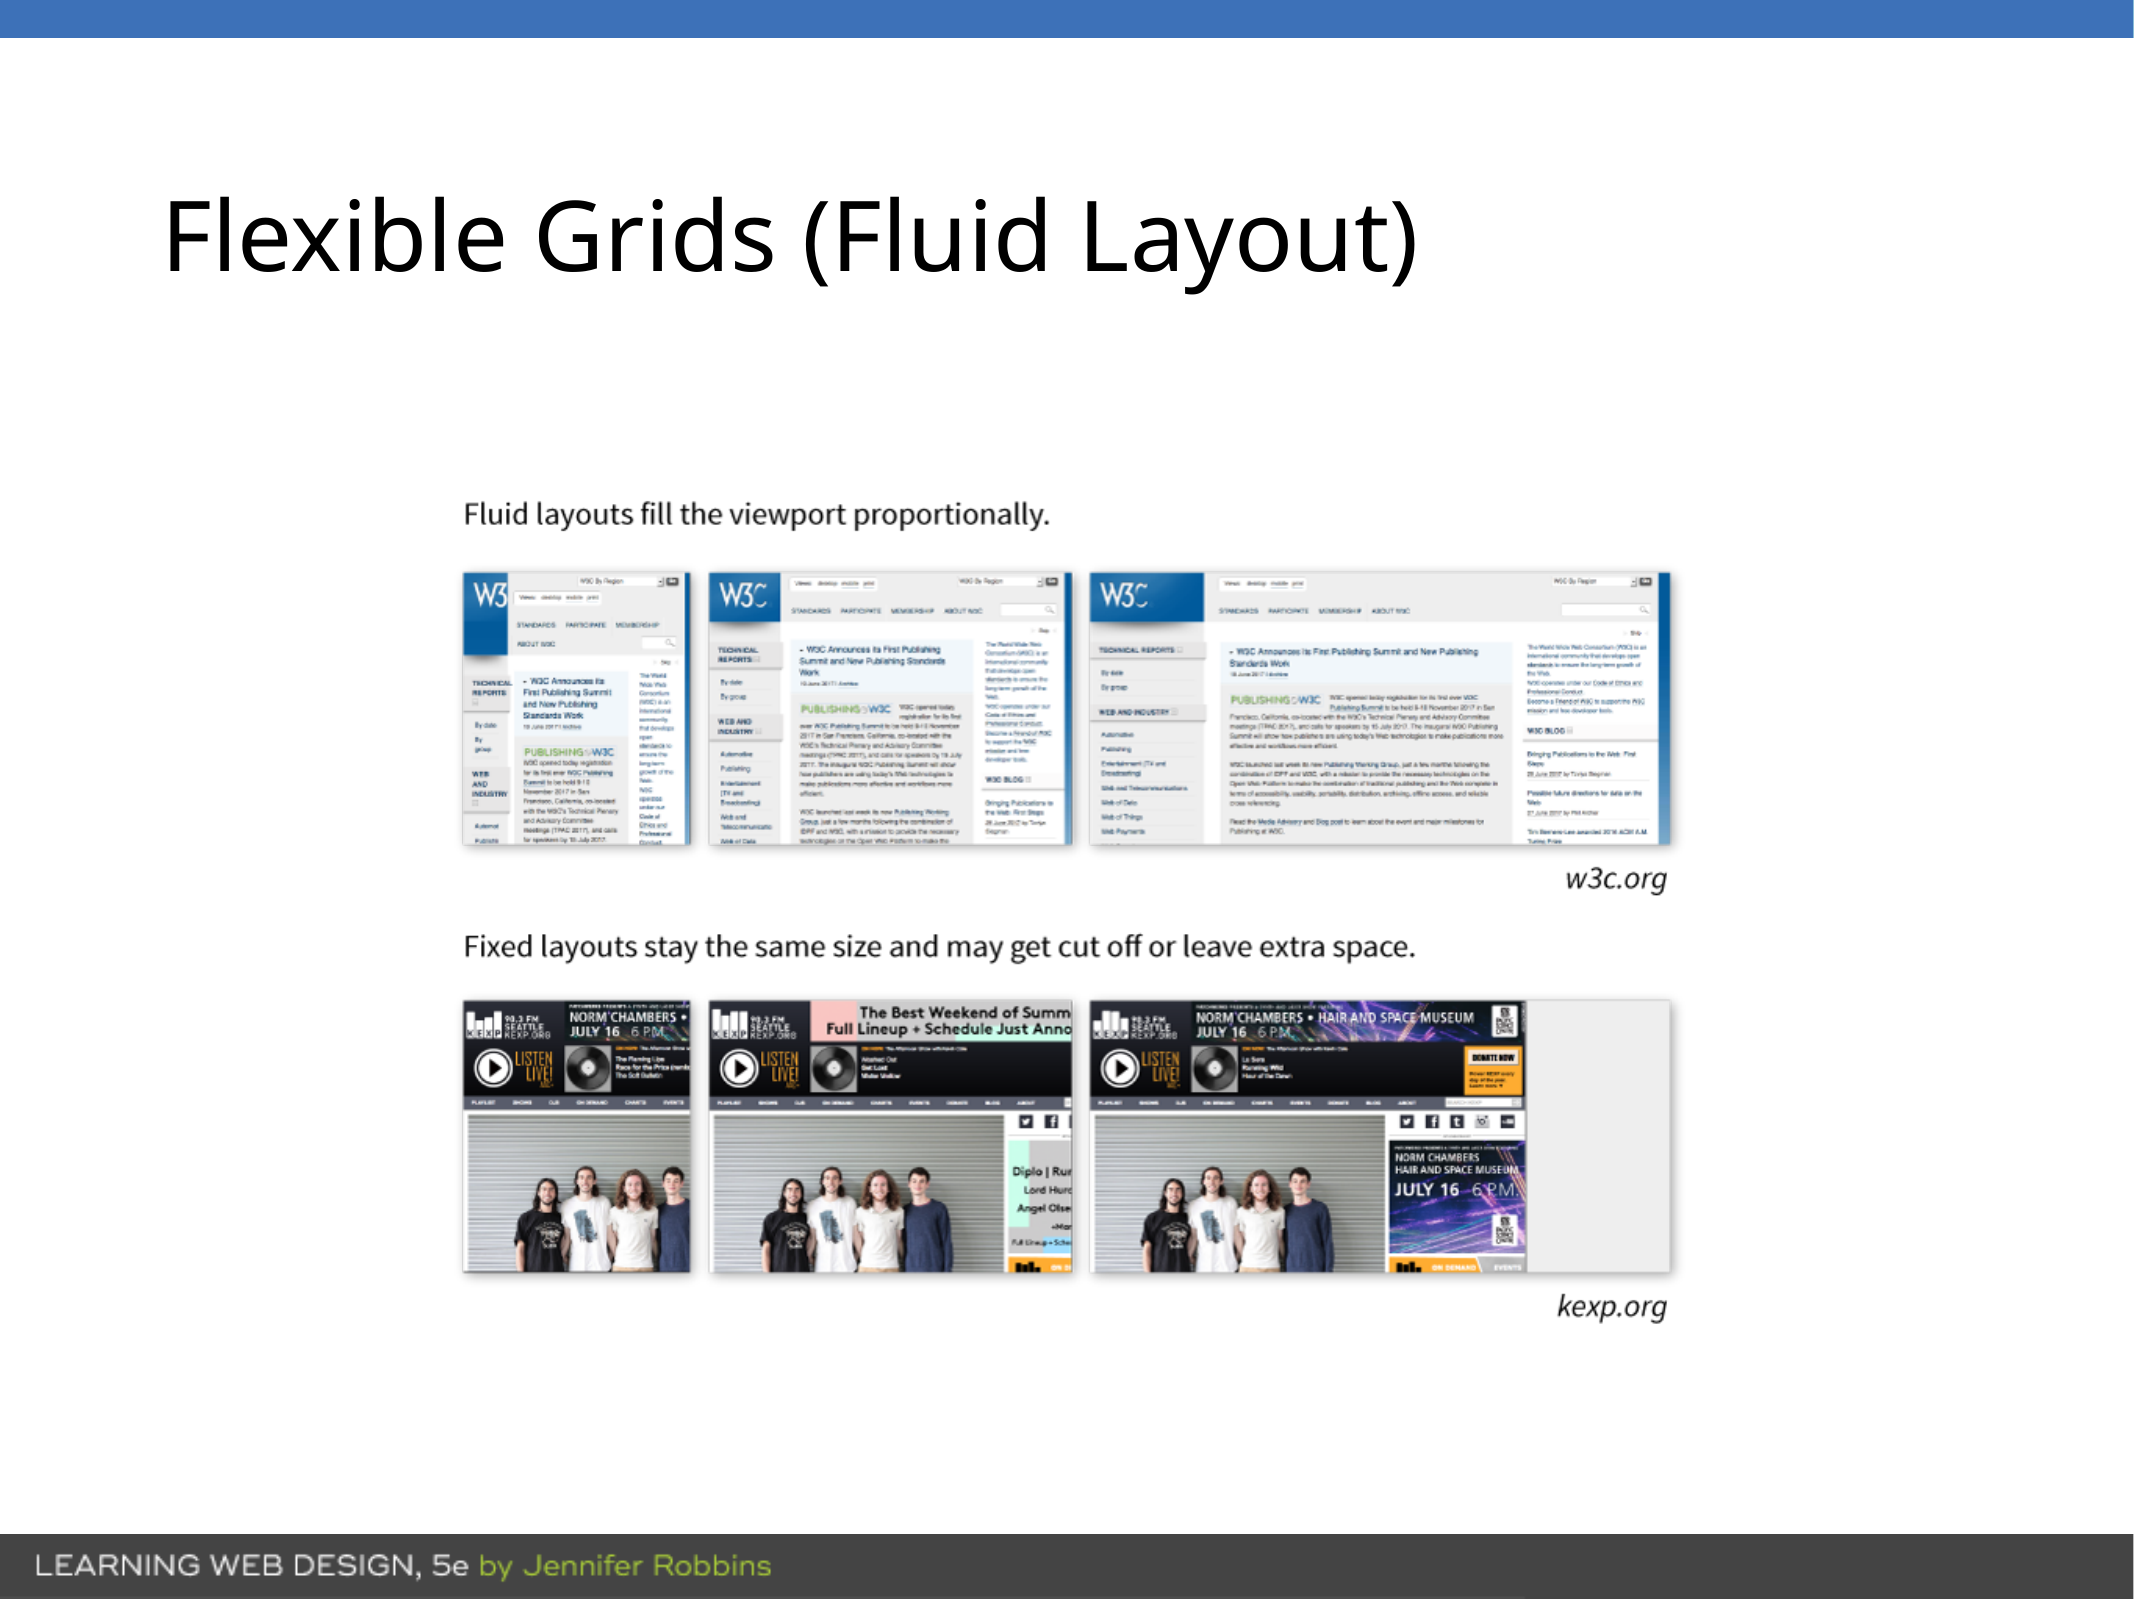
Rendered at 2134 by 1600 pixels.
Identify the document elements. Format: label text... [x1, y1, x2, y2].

picture [0, 1534, 2134, 1599]
title Flexible Grids (Fluid Layout) [146, 85, 1987, 395]
picture [441, 478, 1692, 1338]
